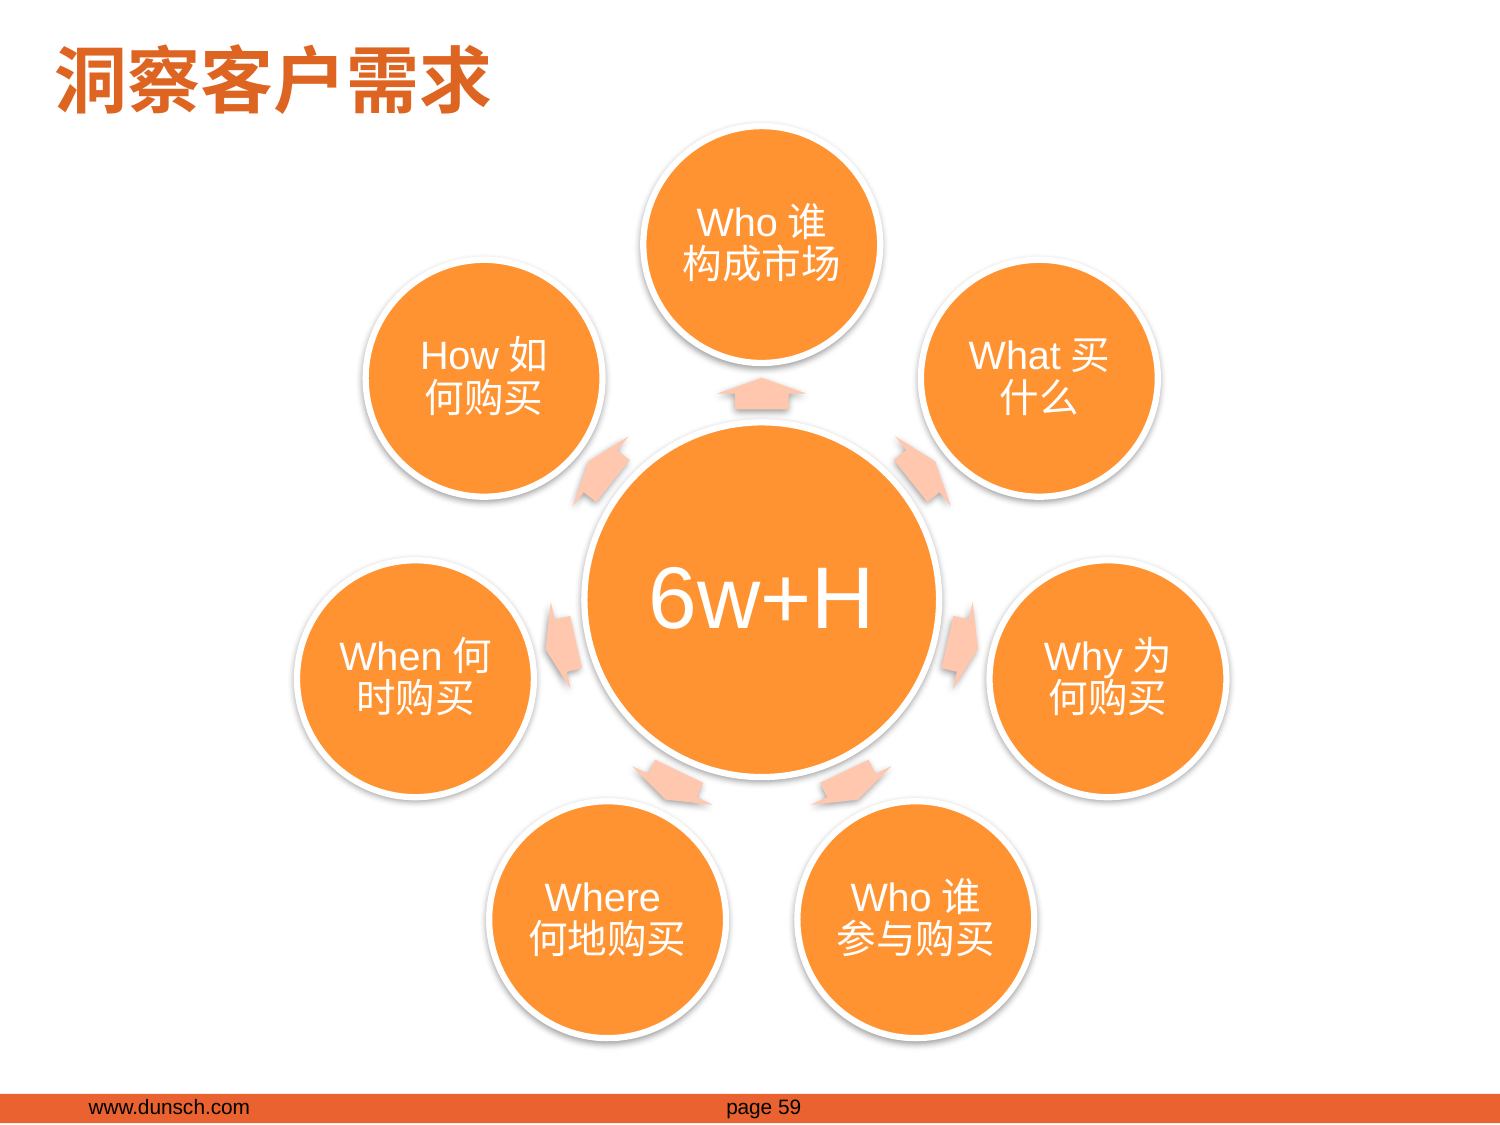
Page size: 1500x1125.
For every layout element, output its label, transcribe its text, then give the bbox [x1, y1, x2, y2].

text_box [76, 125, 1448, 1040]
title 洞察客户需求 [41, 7, 1447, 151]
